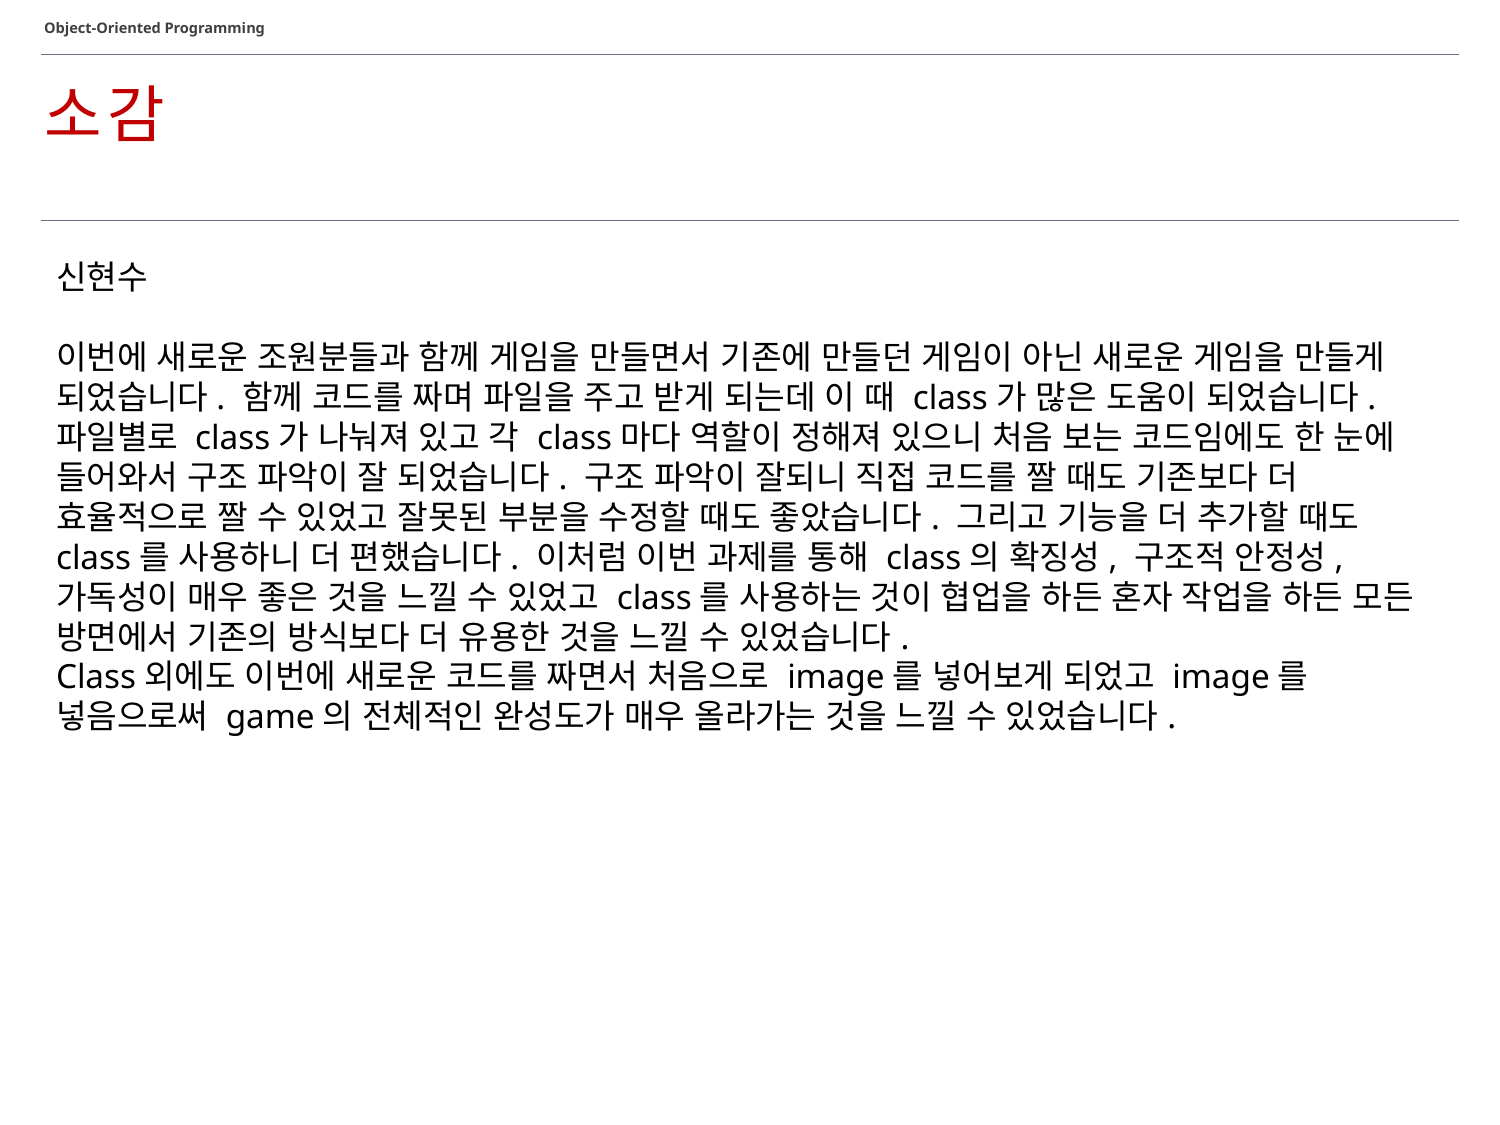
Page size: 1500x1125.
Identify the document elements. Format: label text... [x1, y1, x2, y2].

text_box 신현수 이번에 새로운 조원분들과 함께 게임을 만들면서 기존에 만들던 게임이 아닌 새로운 게임을 만들게 되었습니다. 함께 코드를 짜며 파일을 주고 받게 되는데 이 때 class가 많은 도움이 되었습니다. 파일별로 class가 나눠져 있고 각 class마다 역할이 정해져 있으니 처음 보는 코드임에도 한 눈에 들어와서 구조 파악이 잘 되었습니다. 구조 파악이 잘되니 직접 코드를 짤 때도 기존보다 더 효율적으로 짤 수 있었고 잘못된 부분을 수정할 때도 좋았습니다. 그리고 기능을 더 추가할 때도 class를 사용하니 더 편했습니다. 이처럼 이번 과제를 통해 class의 확징성, 구조적 안정성, 가독성이 매우 좋은 것을 느낄 수 있었고 class를 사용하는 것이 협업을 하든 혼자 작업을 하든 모든 방면에서 기존의 방식보다 더 유용한 것을 느낄 수 있었습니다. Class외에도 이번에 새로운 코드를 짜면서 처음으로 image를 넣어보게 되었고 image를 넣음으로써 game의 전체적인 완성도가 매우 올라가는 것을 느낄 수 있었습니다. [41, 249, 1459, 743]
text_box 소감 [29, 75, 396, 158]
text_box Object-Oriented Programming [29, 15, 414, 44]
